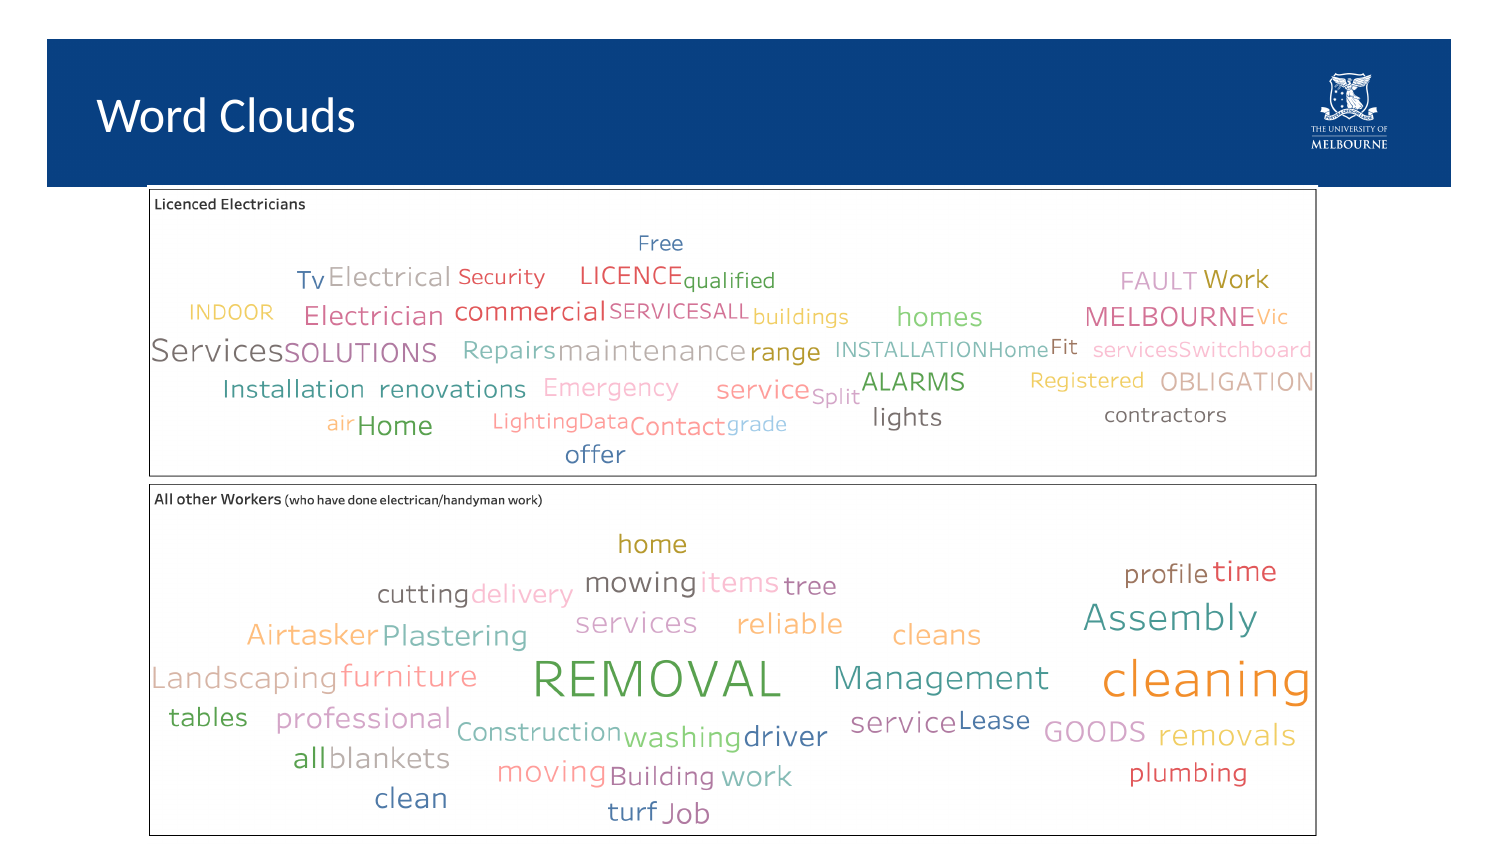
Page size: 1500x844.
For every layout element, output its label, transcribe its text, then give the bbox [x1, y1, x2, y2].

title Word Clouds [81, 67, 1145, 159]
picture [47, 39, 1451, 844]
